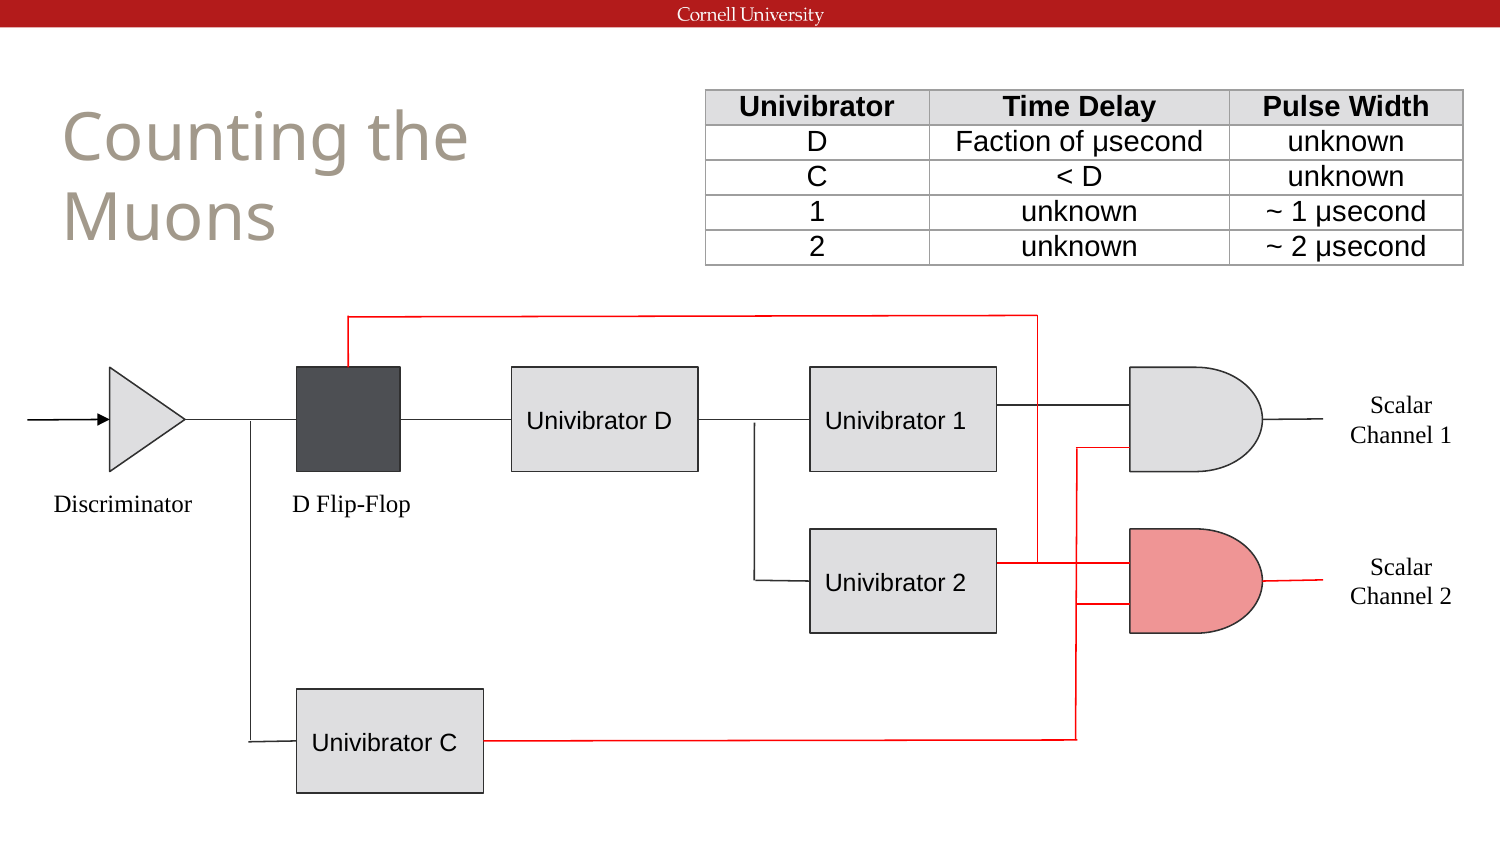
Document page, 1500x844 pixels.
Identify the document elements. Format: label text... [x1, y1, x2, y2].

text_box Univibrator C [296, 688, 484, 793]
text_box Discriminator [38, 472, 214, 533]
text_box Univibrator 1 [809, 367, 997, 472]
table_cell ~ 1 μsecond [1230, 196, 1462, 229]
text_box [1129, 367, 1263, 472]
table_cell Faction of μsecond [930, 126, 1229, 159]
text_box Univibrator D [511, 367, 699, 472]
table_header Univibrator [706, 91, 929, 124]
table_cell D [706, 126, 929, 159]
text_box D Flip-Flop [277, 472, 434, 533]
picture [673, 0, 825, 43]
text_box Scalar Channel 1 [1323, 373, 1480, 464]
table_cell 2 [706, 231, 929, 264]
table_header Pulse Width [1230, 91, 1462, 124]
table_cell C [706, 161, 929, 194]
text_box Scalar Channel 2 [1323, 534, 1480, 625]
text_box Univibrator 2 [809, 528, 997, 634]
title Counting the Muons [46, 131, 684, 216]
table_cell < D [930, 161, 1229, 194]
table_cell unknown [1230, 161, 1462, 194]
text_box [109, 367, 185, 472]
table_header Time Delay [930, 91, 1229, 124]
table_cell unknown [930, 196, 1229, 229]
text_box [296, 367, 400, 472]
table_cell 1 [706, 196, 929, 229]
text_box [1129, 528, 1263, 634]
table_cell ~ 2 μsecond [1230, 231, 1462, 264]
table_cell unknown [1230, 126, 1462, 159]
table_cell unknown [930, 231, 1229, 264]
